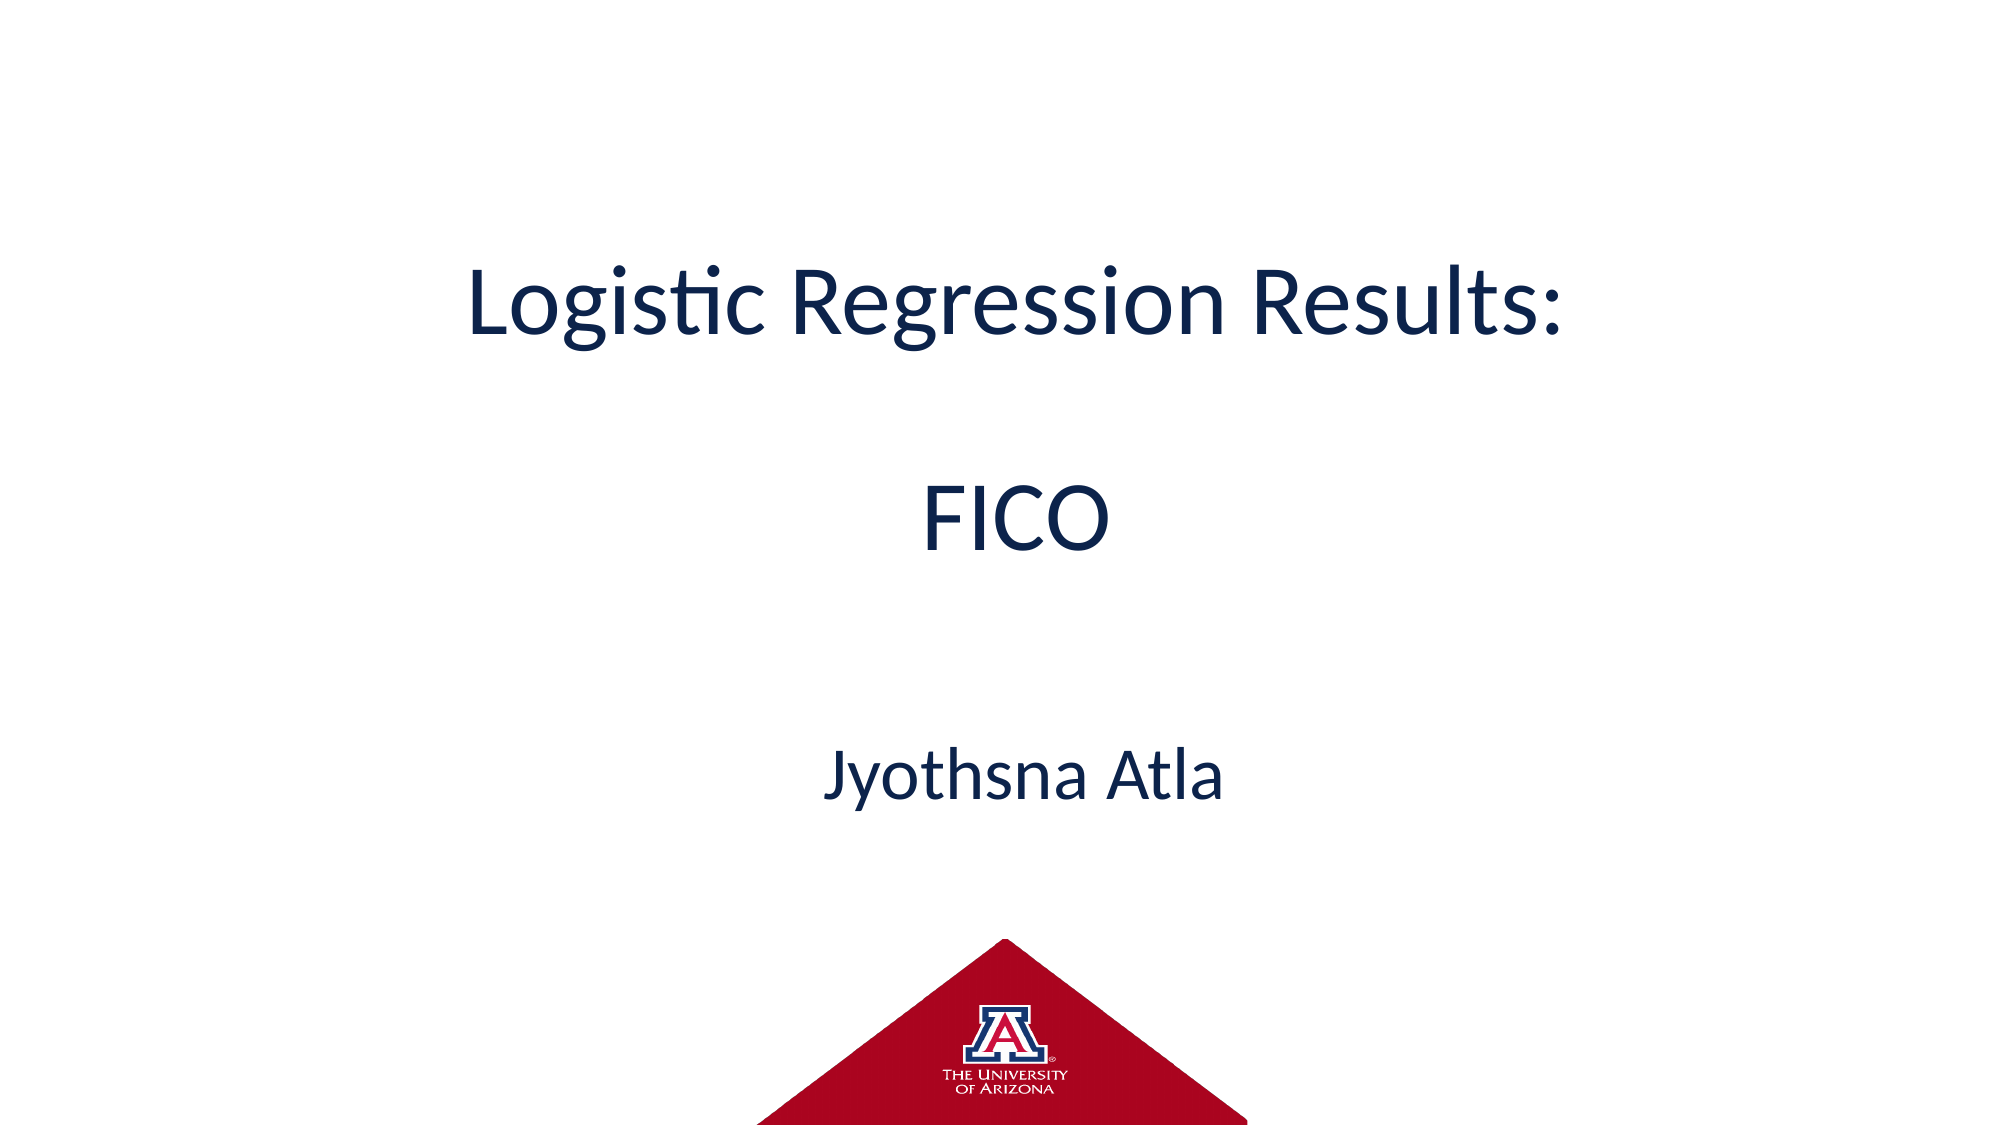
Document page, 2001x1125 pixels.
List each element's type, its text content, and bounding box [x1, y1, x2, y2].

title Logistic Regression Results: FICO [379, 192, 1655, 628]
picture [753, 993, 1248, 1125]
text_box Jyothsna Atla [387, 557, 1663, 993]
